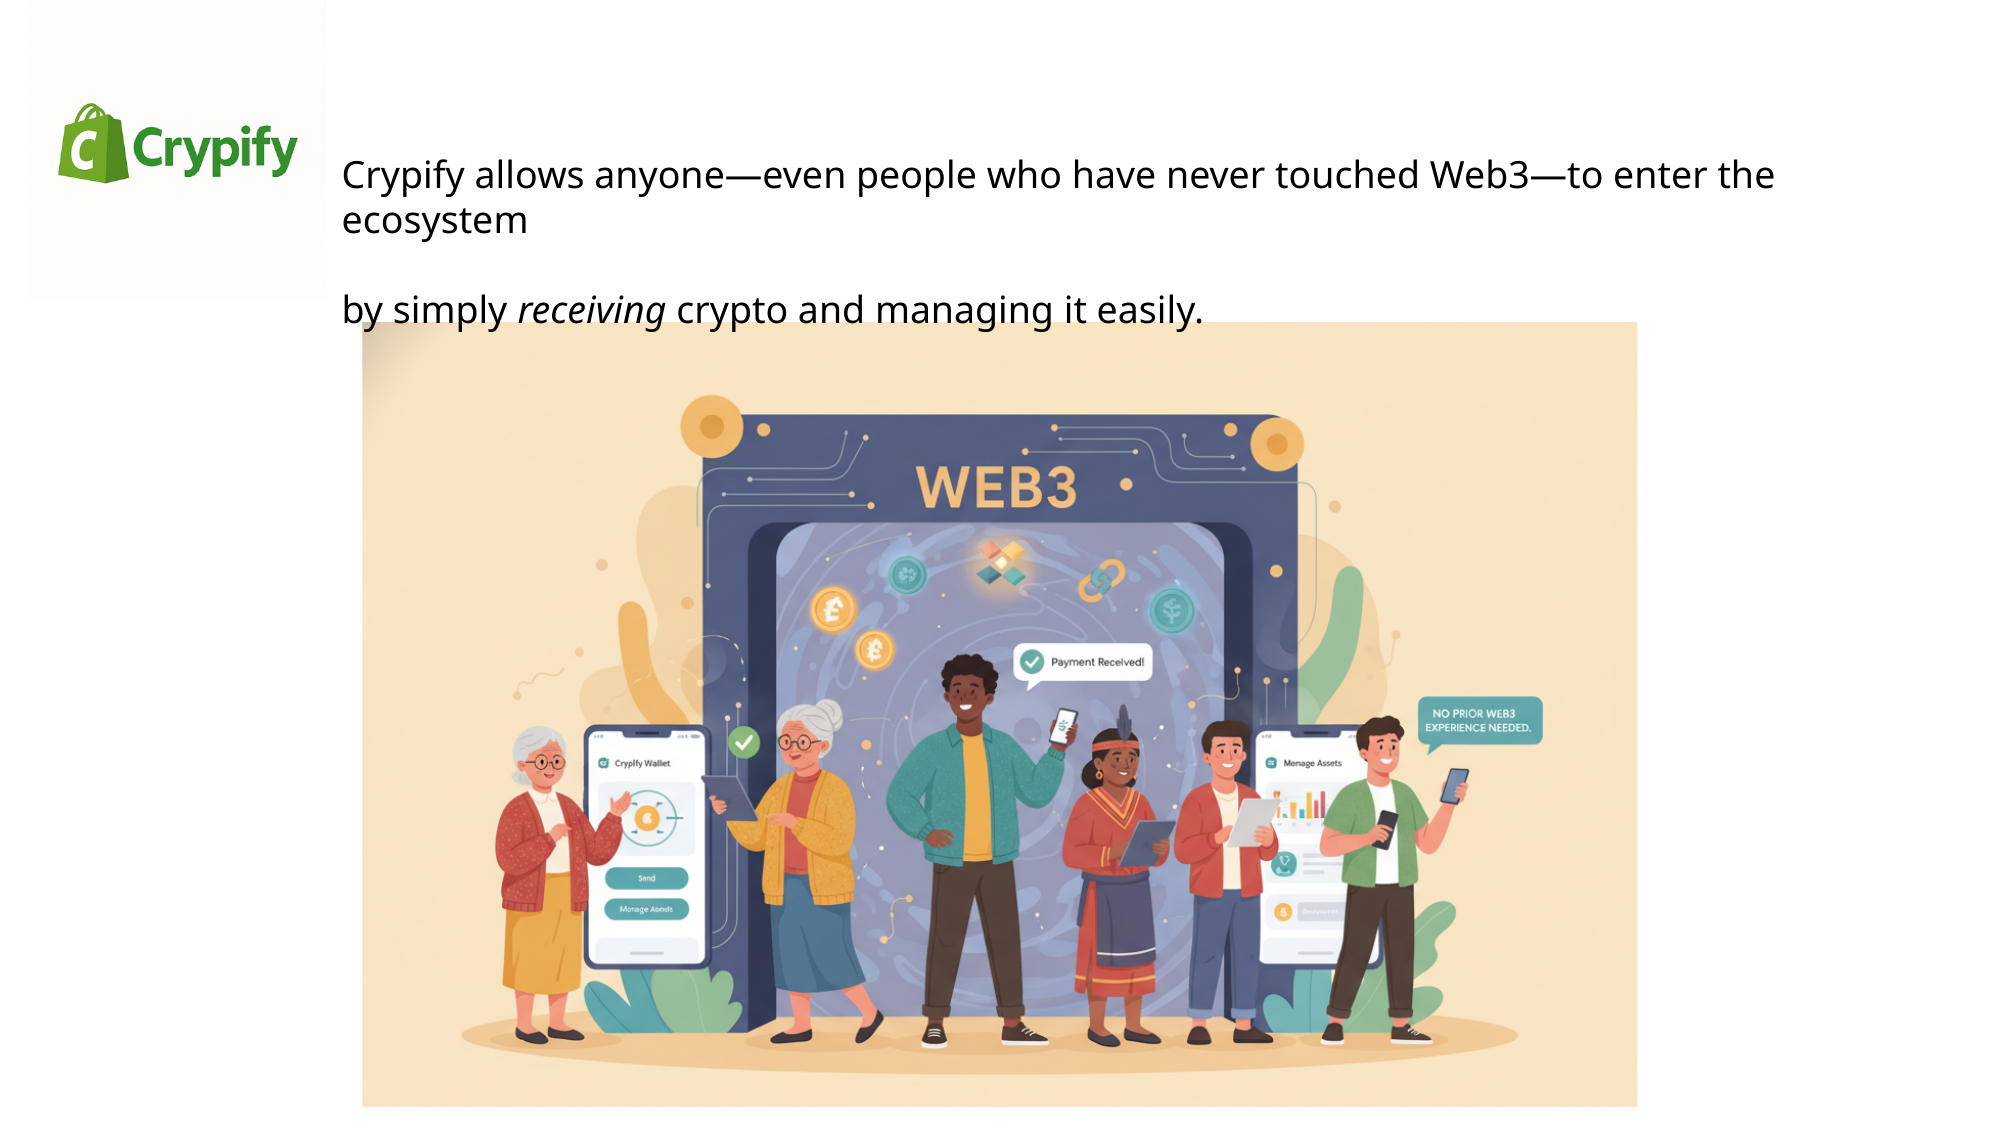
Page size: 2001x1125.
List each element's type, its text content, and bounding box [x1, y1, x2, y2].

text_box Crypify allows anyone—even people who have never touched Web3—to enter the ecosystem by simply receiving crypto and managing it easily. [326, 143, 1938, 383]
picture [361, 321, 1638, 1108]
picture [27, 0, 328, 300]
